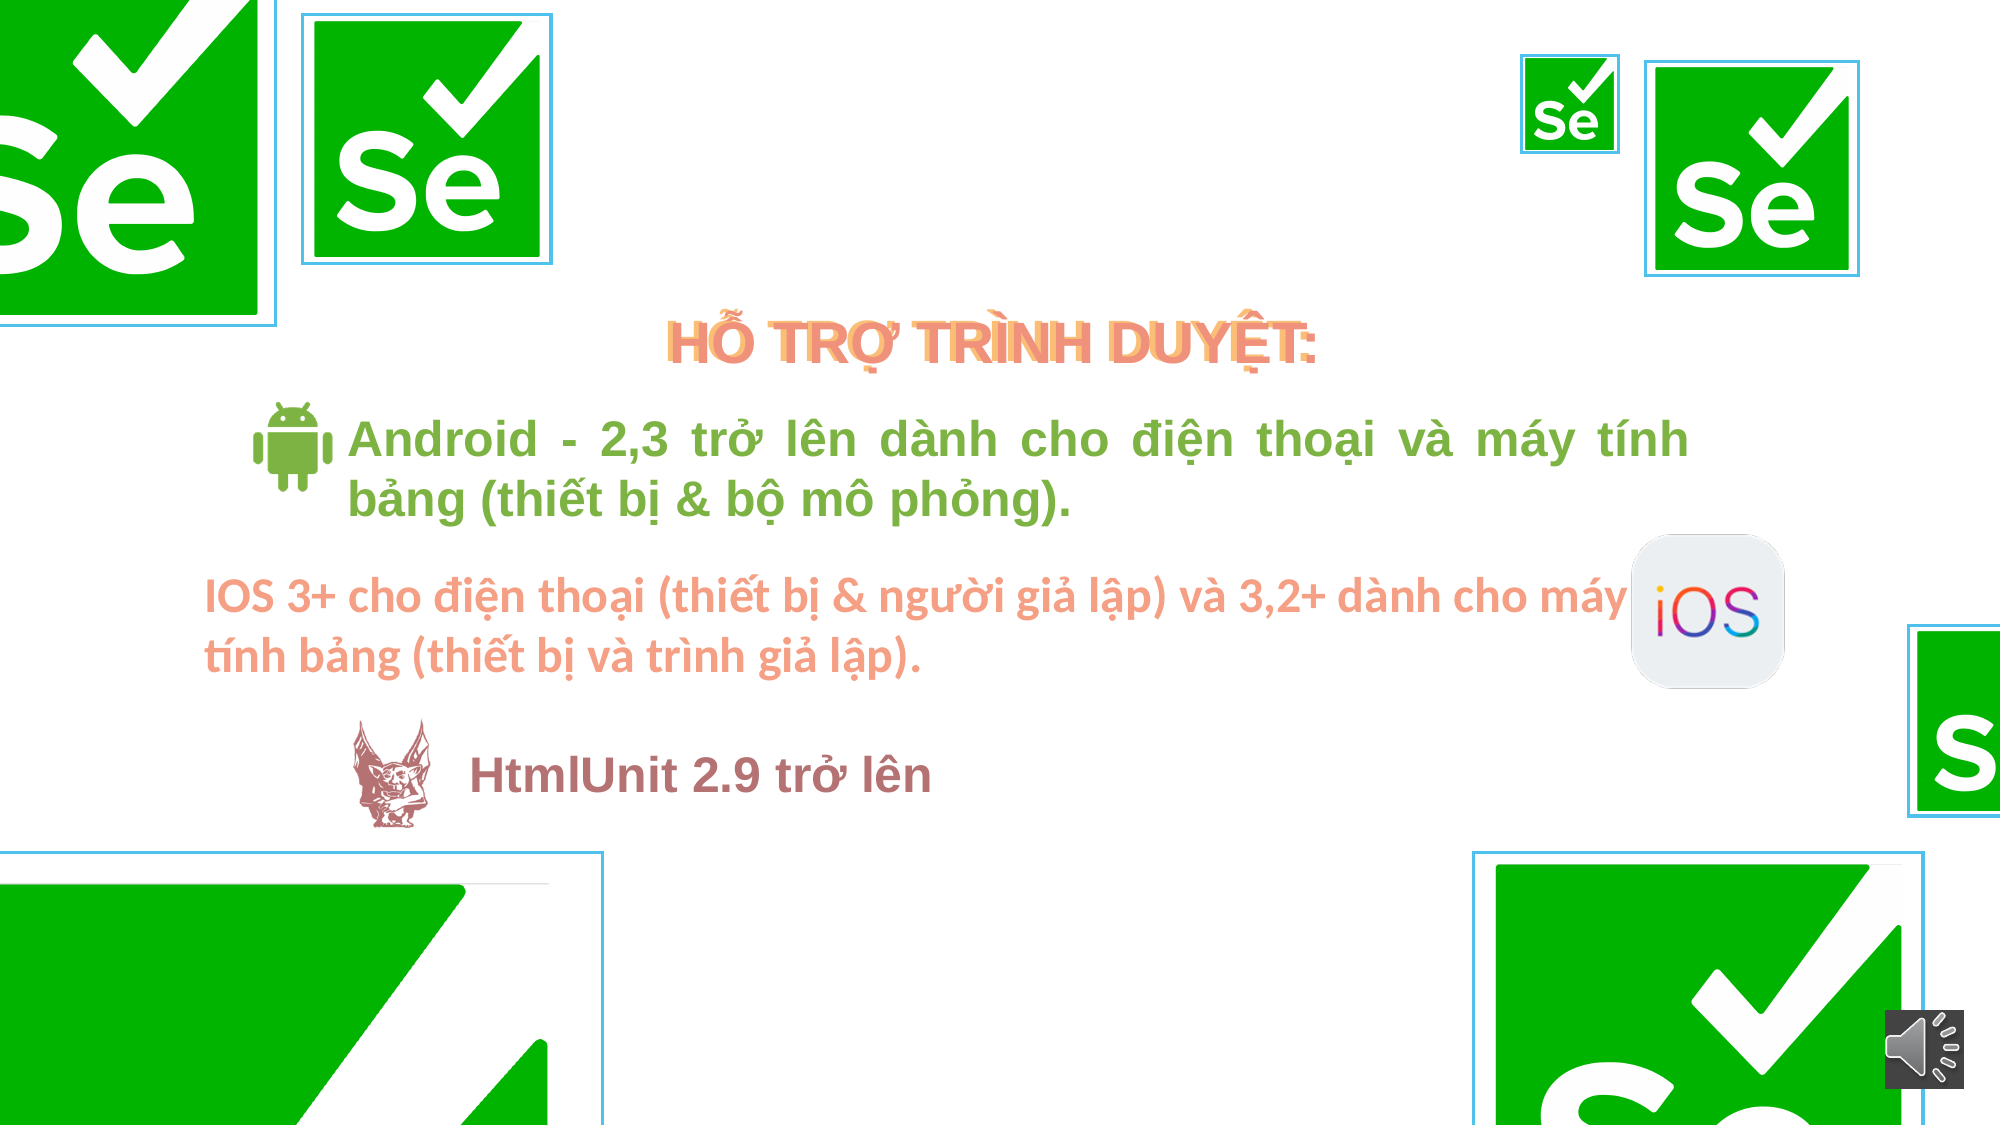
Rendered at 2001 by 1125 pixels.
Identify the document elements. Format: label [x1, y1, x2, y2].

text_box [302, 14, 552, 264]
text_box [1521, 55, 1619, 153]
text_box [0, 852, 603, 1125]
text_box [190, 387, 1810, 829]
text_box [1908, 625, 2000, 816]
text_box [649, 296, 1351, 384]
text_box [1473, 852, 1924, 1125]
picture [1884, 1009, 1965, 1090]
text_box [1645, 61, 1859, 276]
text_box [0, 0, 276, 326]
